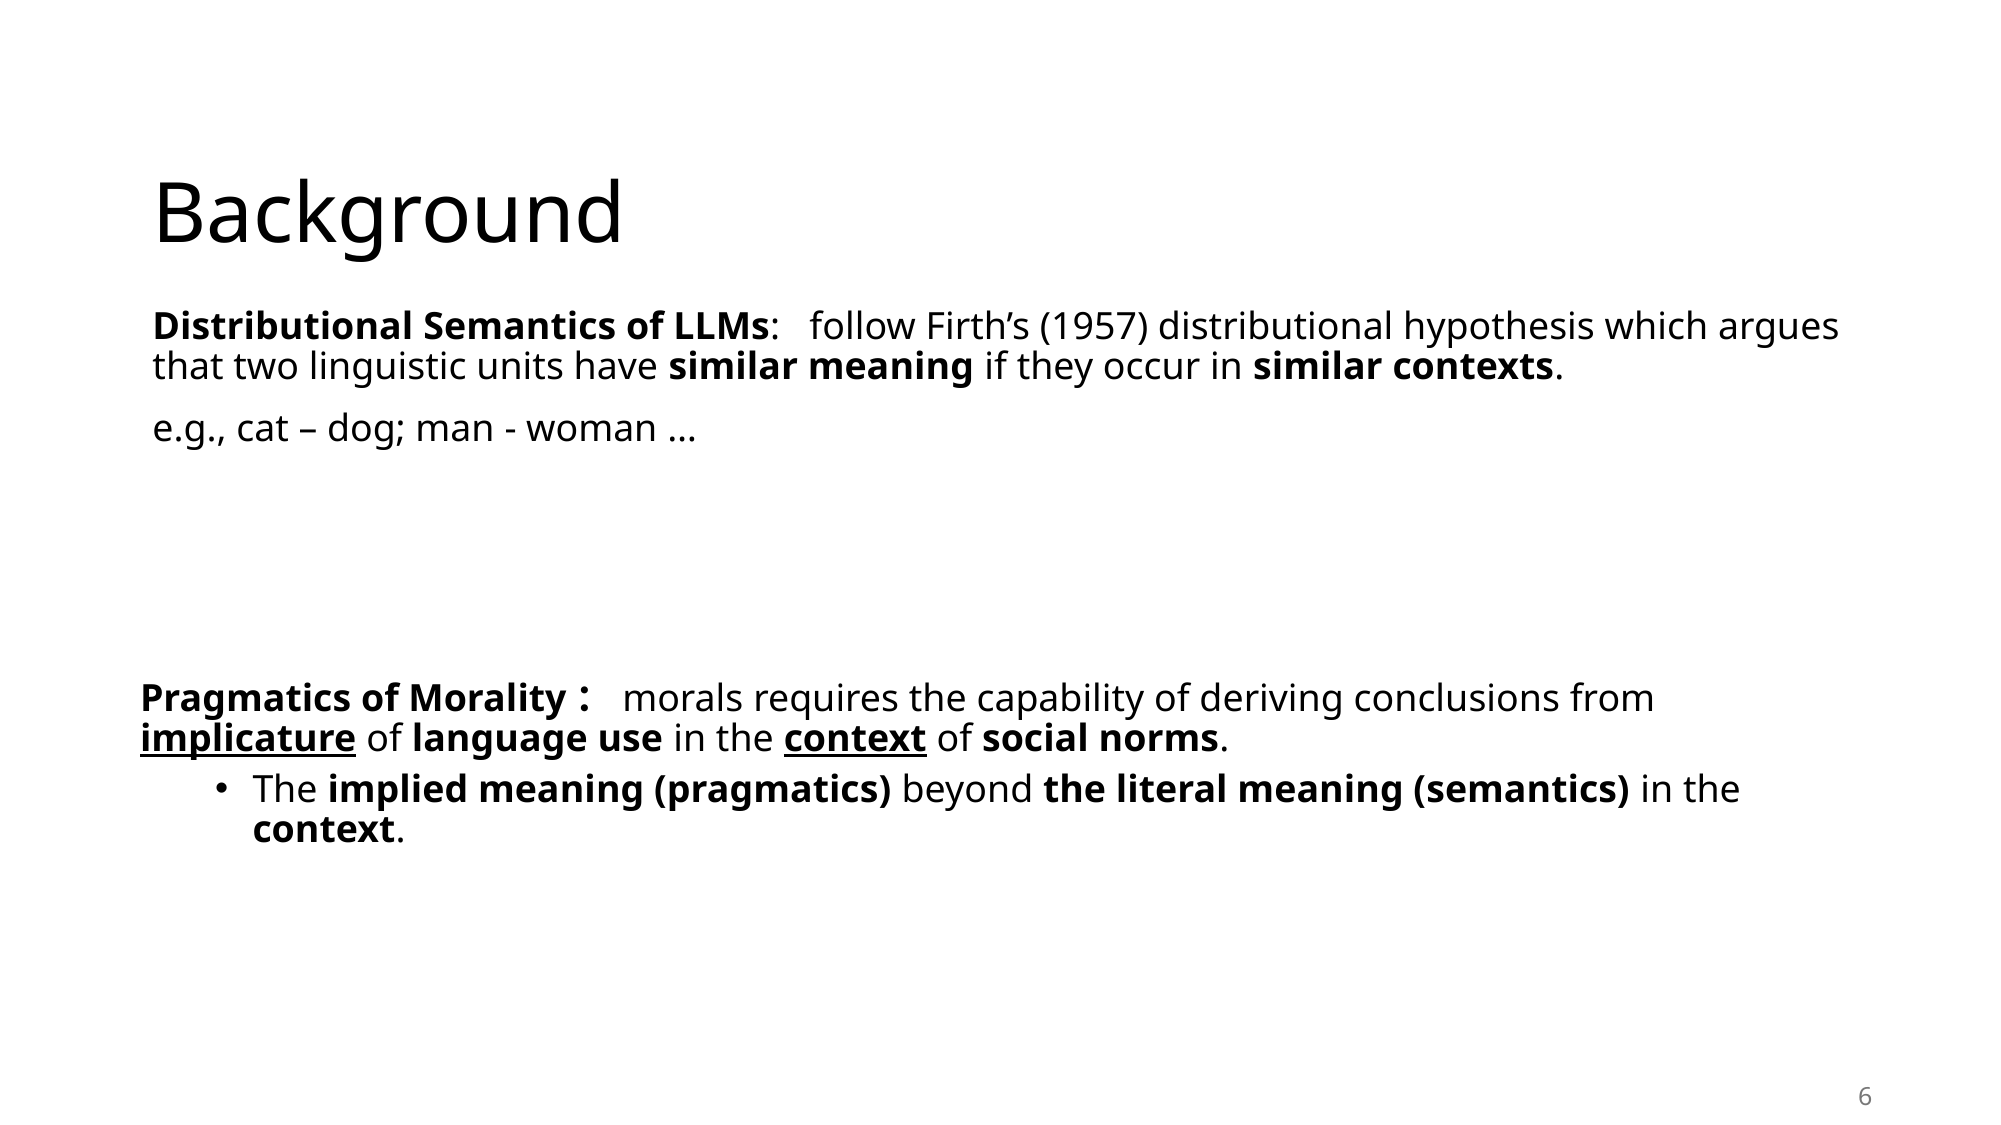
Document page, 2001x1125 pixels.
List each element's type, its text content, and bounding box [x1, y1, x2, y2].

title Background [137, 59, 765, 299]
text_box 6 [1437, 1067, 1888, 1125]
text_box Pragmatics of Morality：morals requires the capability of deriving conclusions from implicature of language use in the context of social norms. The implied meaning (pragmatics) beyond the literal meaning (semantics) in the context. [125, 671, 1875, 1125]
list Distributional Semantics of LLMs: follow Firth’s (1957) distributional hypothesis which argues that two linguistic units have similar meaning if they occur in similar contexts. e.g., cat – dog; man - woman … [137, 299, 1888, 857]
